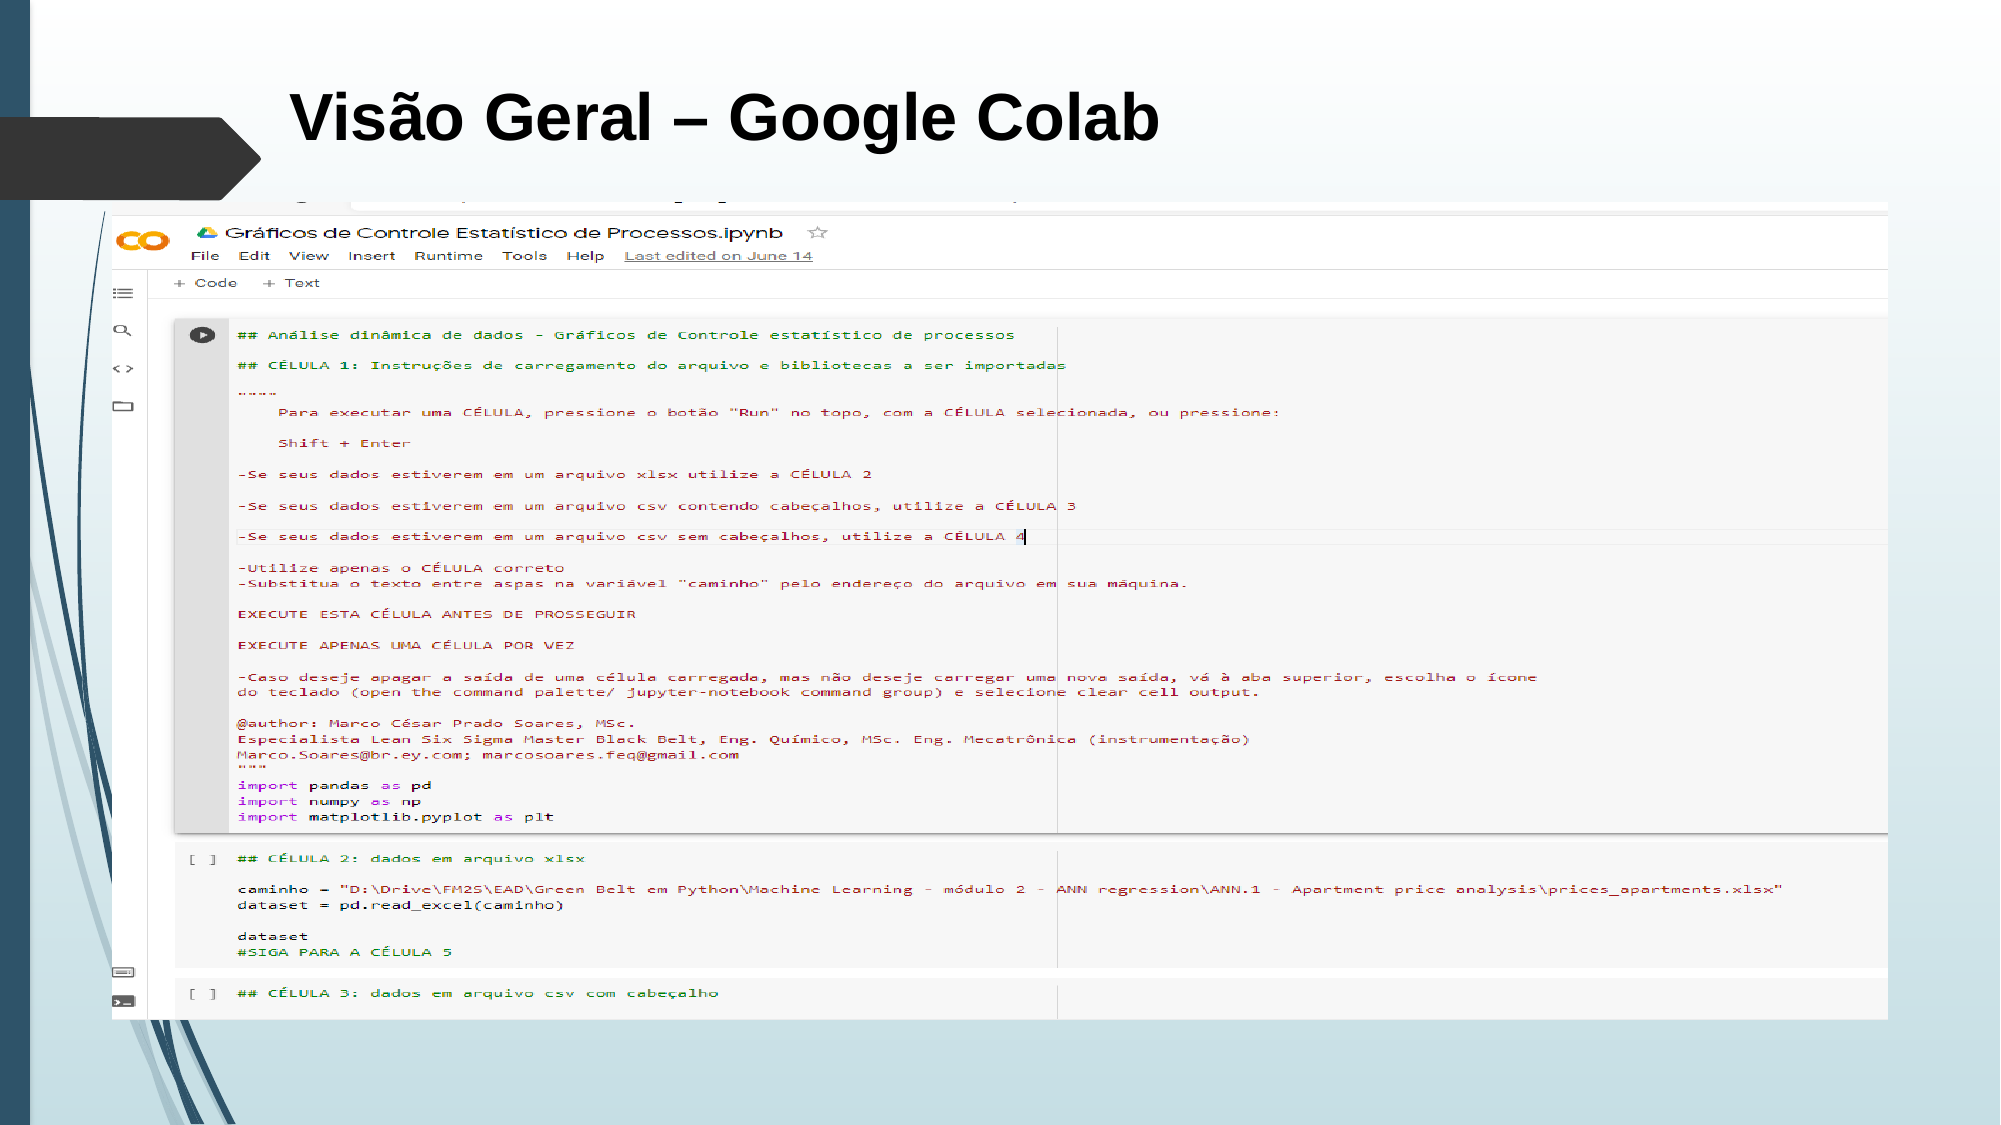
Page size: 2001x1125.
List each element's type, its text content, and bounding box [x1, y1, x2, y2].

picture [112, 202, 1888, 1021]
text_box Visão Geral – Google Colab [274, 10, 1908, 228]
